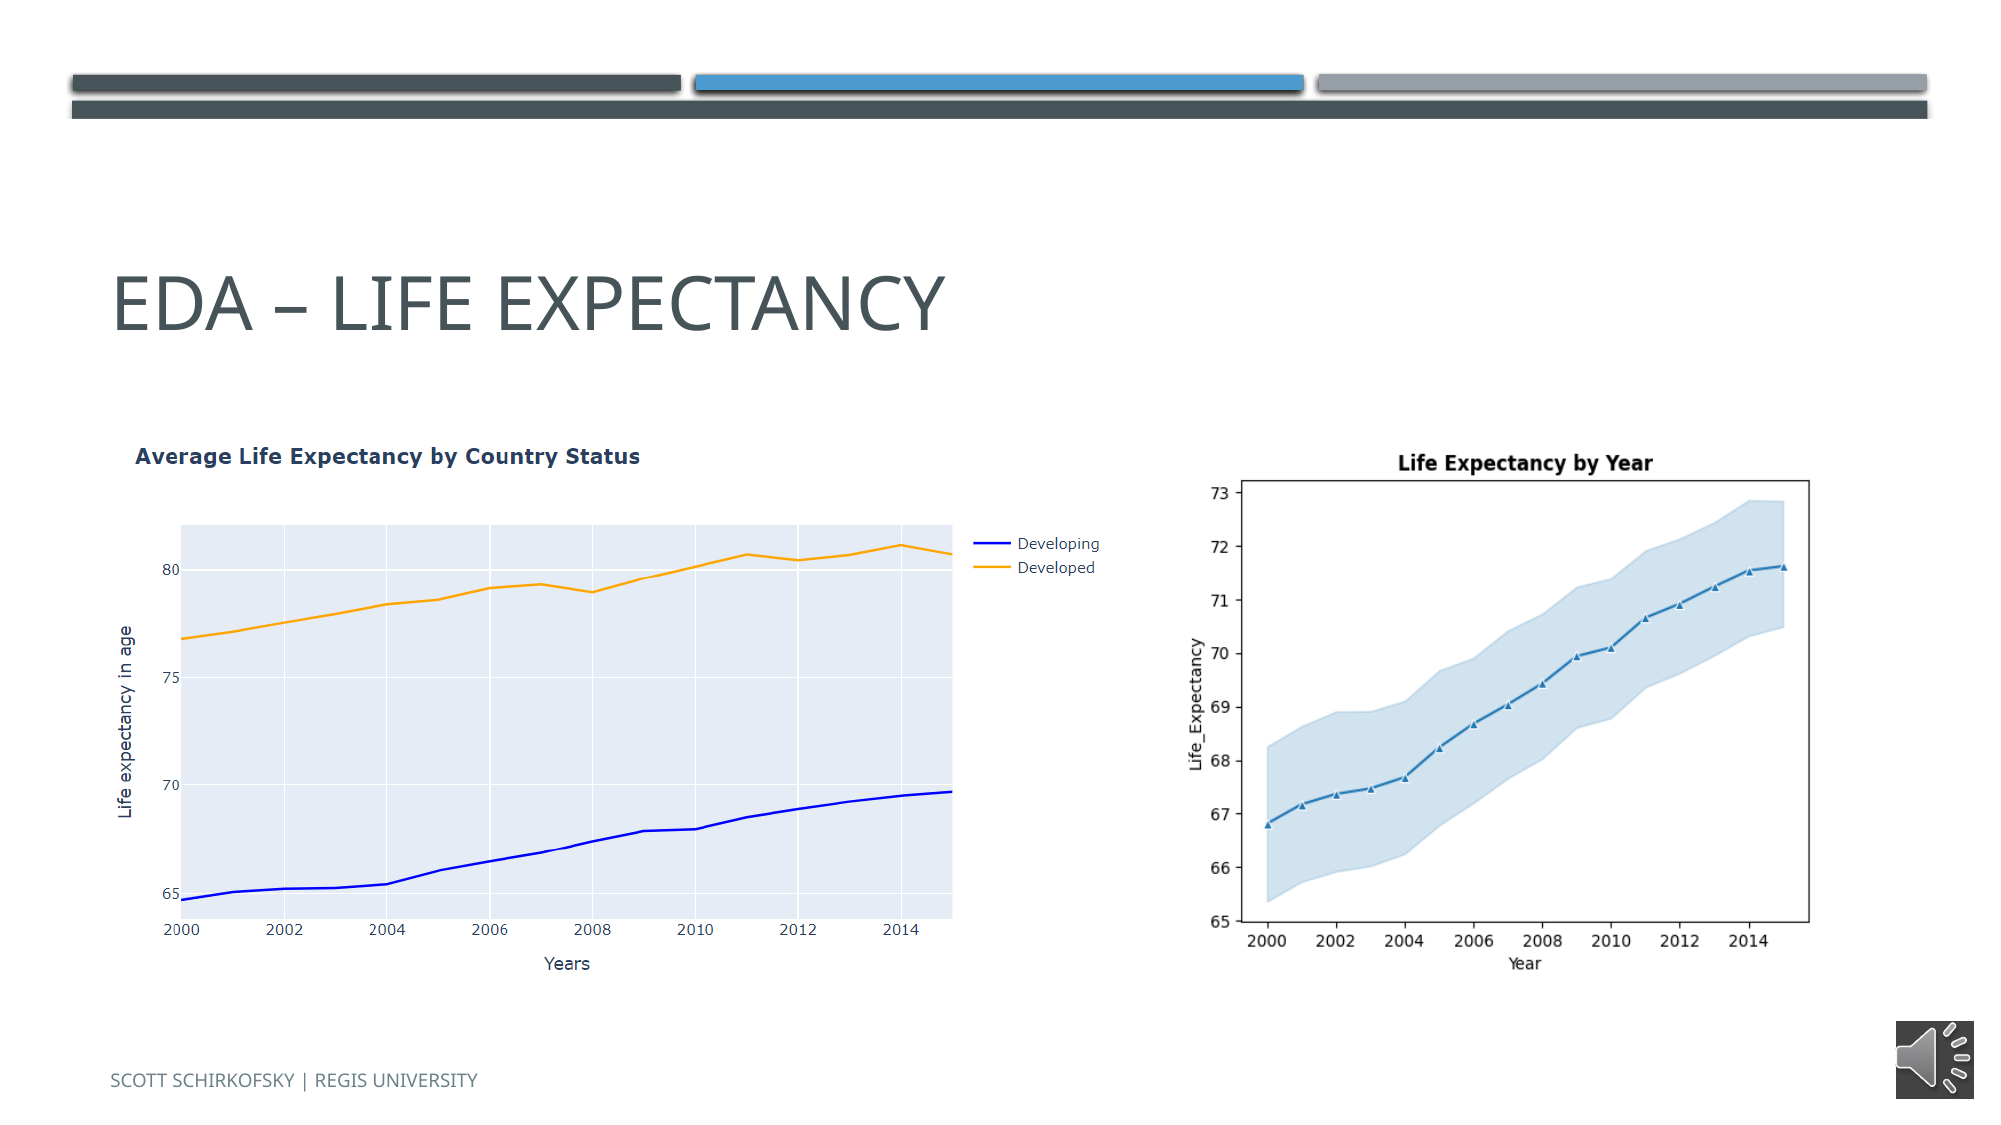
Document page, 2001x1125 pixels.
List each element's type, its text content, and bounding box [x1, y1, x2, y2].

picture [107, 441, 1104, 986]
picture [1894, 1019, 1976, 1101]
text_box [1318, 73, 1928, 92]
picture [1175, 441, 1821, 986]
title EDA – Life Expectancy [95, 118, 1899, 354]
text_box [72, 74, 682, 92]
text_box [695, 74, 1304, 91]
text_box [0, 117, 2000, 1125]
footer Scott Schirkofsky | Regis University [95, 1050, 1230, 1110]
